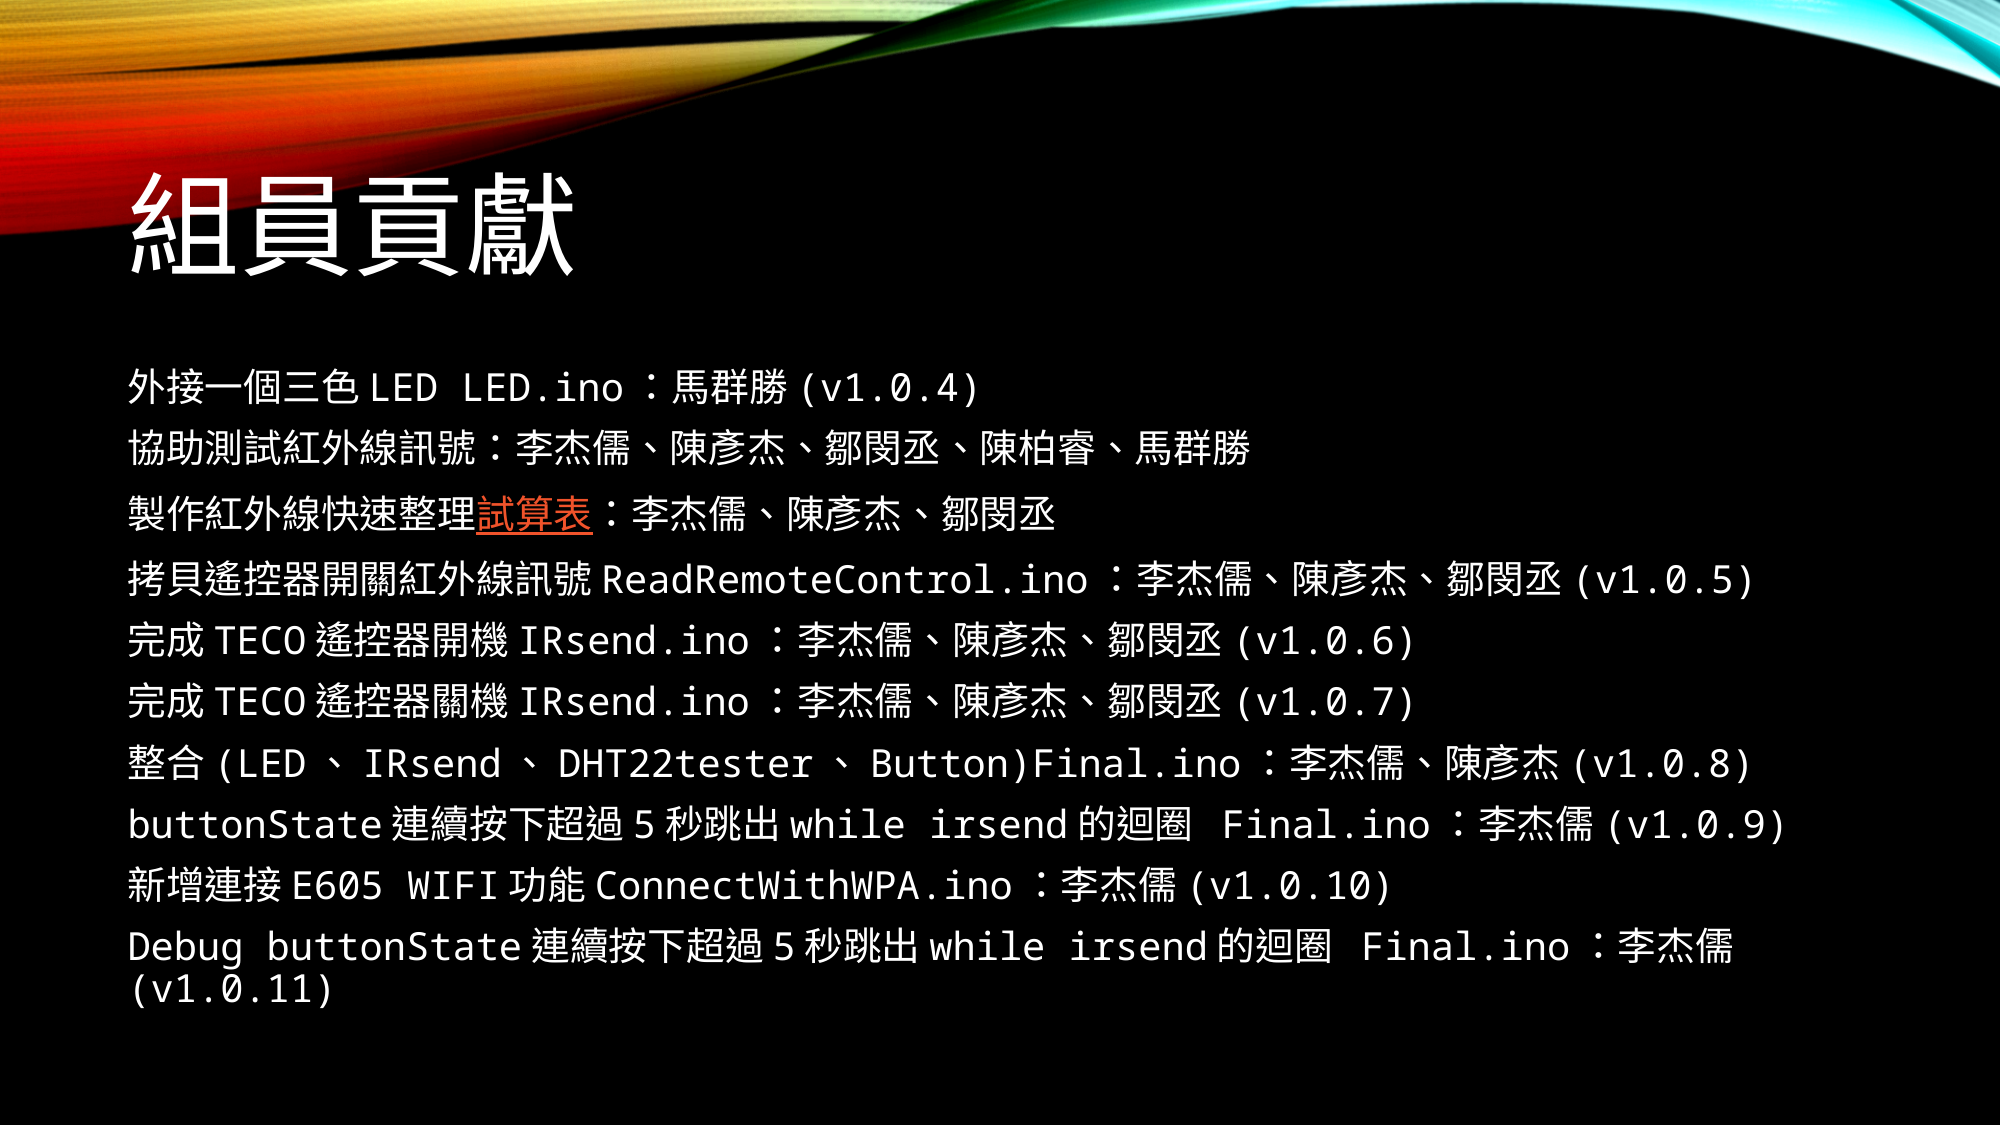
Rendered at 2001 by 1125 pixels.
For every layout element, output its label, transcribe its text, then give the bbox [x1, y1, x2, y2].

list 外接一個三色LED LED.ino：馬群勝(v1.0.4) 協助測試紅外線訊號：李杰儒、陳彥杰、鄒閔丞、陳柏睿、馬群勝 製作紅外線快速整理試算表：李杰儒、陳彥杰、鄒閔丞 拷貝遙控器開關紅外線訊號ReadRemoteControl.ino：李杰儒、陳彥杰、鄒閔丞(v1.0.5) 完成TECO遙控器開機IRsend.ino：李杰儒、陳彥杰、鄒閔丞(v1.0.6) 完成TECO遙控器關機IRsend.ino：李杰儒、陳彥杰、鄒閔丞(v1.0.7) 整合(LED、IRsend、DHT22tester、Button)Final.ino：李杰儒、陳彥杰(v1.0.8) buttonState連續按下超過5秒跳出while irsend的迴圈 Final.ino：李杰儒(v1.0.9) 新增連接E605 WIFI功能ConnectWithWPA.ino：李杰儒(v1.0.10) Debug buttonState連續按下超過5秒跳出while irsend的迴圈 Final.ino：李杰儒(v1.0.11) [112, 360, 1888, 1021]
picture [0, 0, 2000, 237]
title 組員貢獻 [112, 125, 1888, 338]
